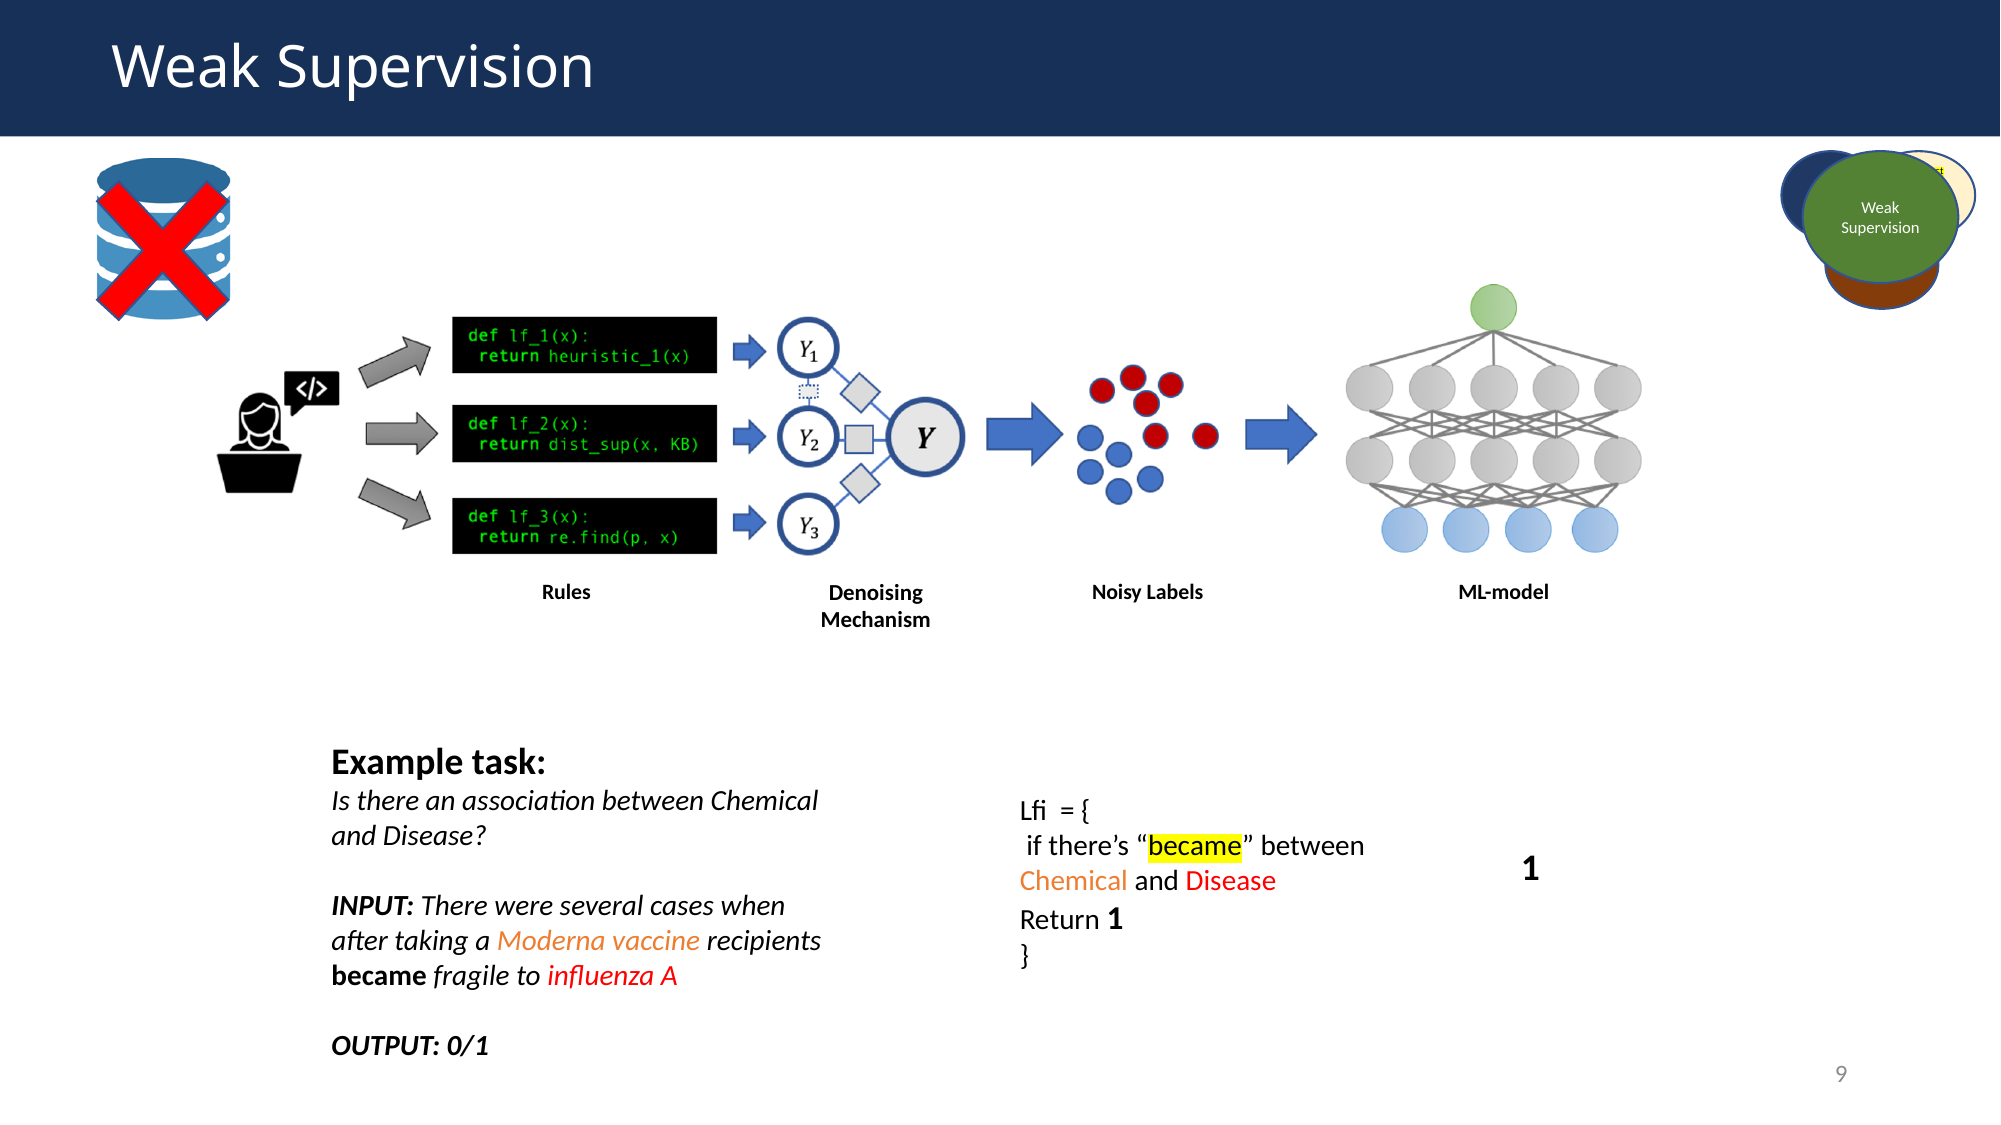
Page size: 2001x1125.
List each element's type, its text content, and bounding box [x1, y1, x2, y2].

title Weak Supervision [96, 0, 1951, 137]
text_box ML-model [1443, 570, 1569, 612]
text_box Influence Function [1780, 150, 1852, 233]
text_box Curriculum Learning [1824, 262, 1940, 310]
text_box Lfi = { if there’s “became” between Chemical and Disease Return 1 } [986, 784, 1391, 979]
picture [731, 315, 1223, 559]
text_box 1 [1506, 835, 1554, 896]
picture [1234, 275, 1654, 563]
picture [93, 158, 726, 570]
slide_number 9 [1412, 1042, 1863, 1103]
text_box Denoising Mechanism [758, 569, 994, 640]
text_box Weak Supervision [1801, 150, 1960, 285]
text_box Noisy Labels [1077, 570, 1223, 612]
text_box Example task: Is there an association between Chemical and Disease? INPUT: There were several cases when after taking a Moderna vaccine recipients became fragile to influenza A OUTPUT: 0/1 [316, 729, 859, 1069]
text_box Rules [527, 570, 619, 612]
text_box PhD Project Information Extraction [1902, 150, 1977, 228]
